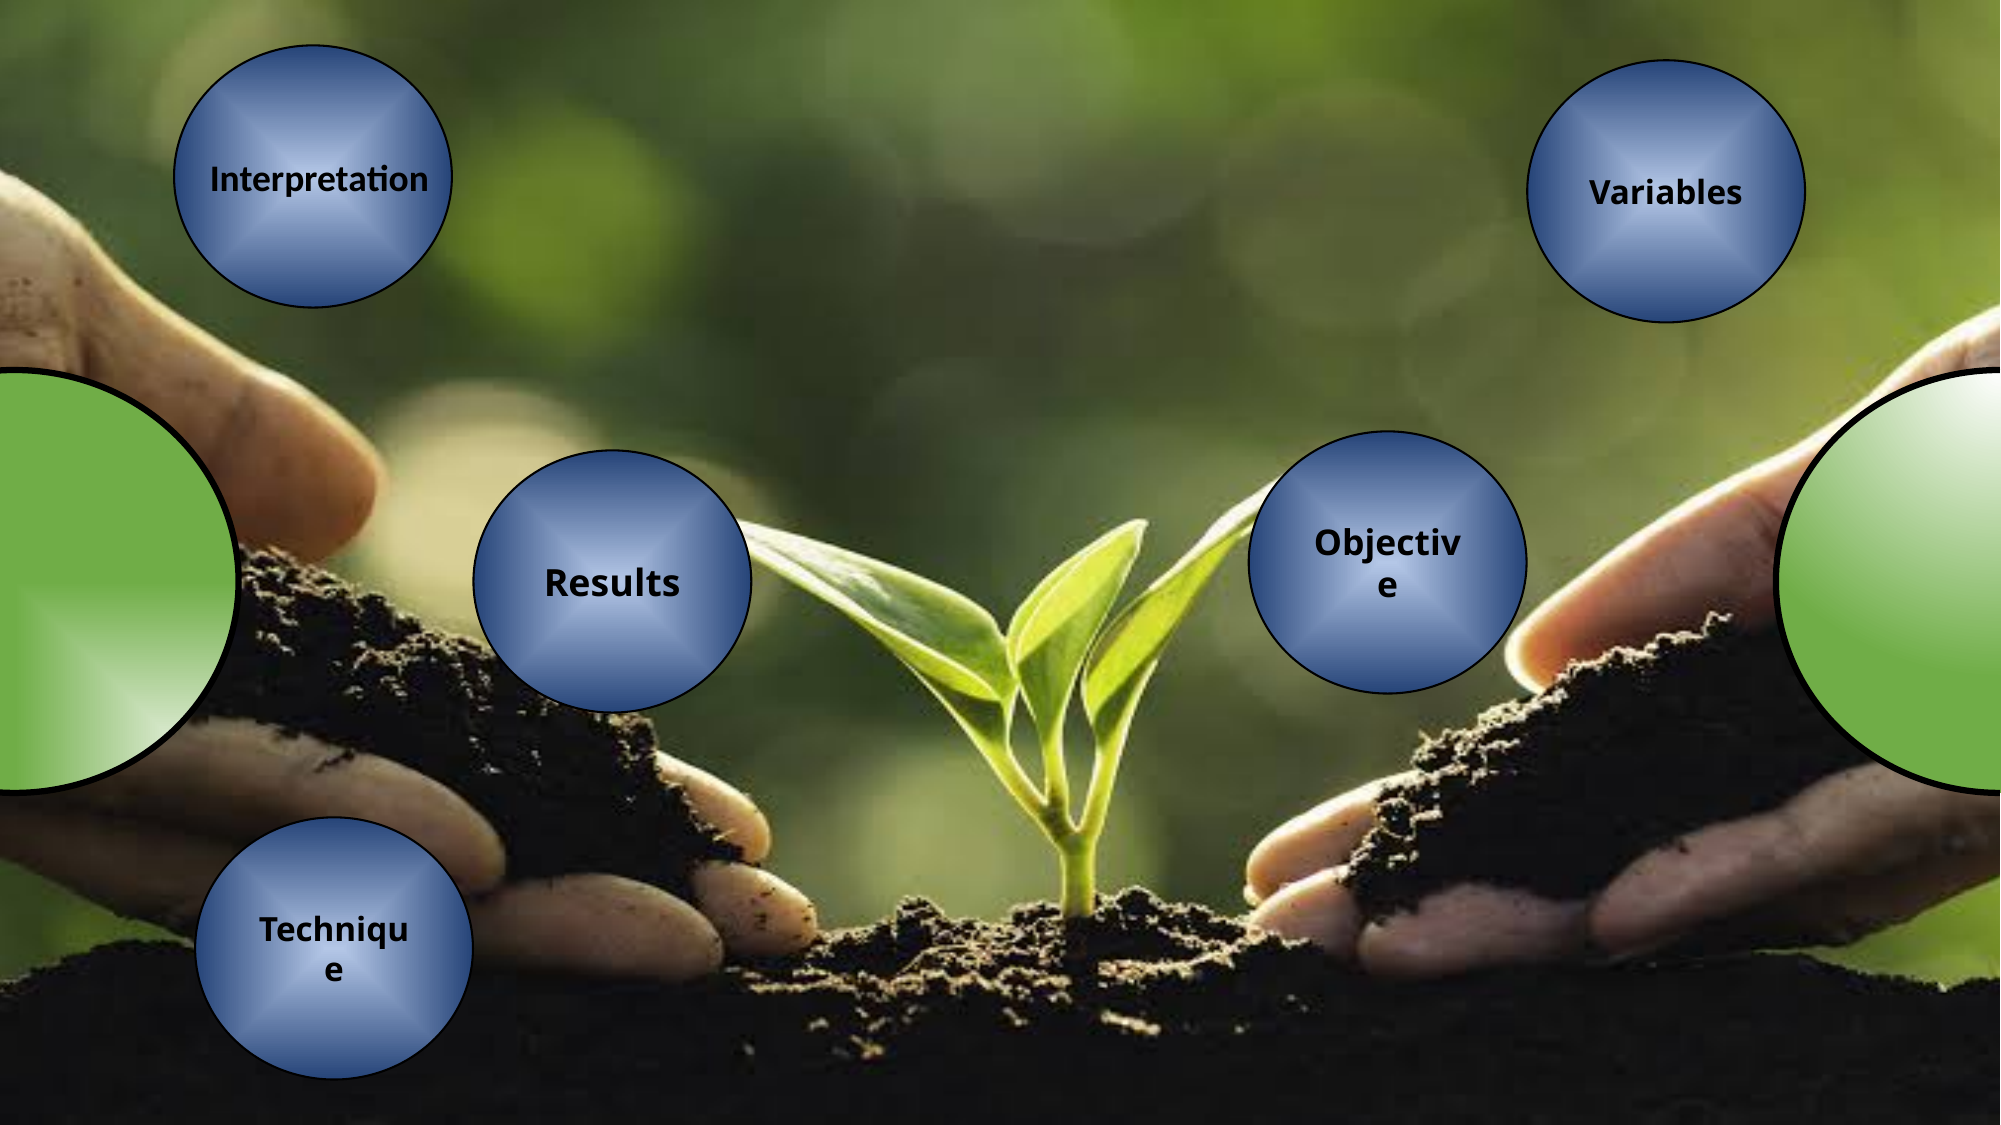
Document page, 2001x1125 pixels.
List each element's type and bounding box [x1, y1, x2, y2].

picture [0, 0, 2000, 1125]
text_box [174, 45, 473, 308]
